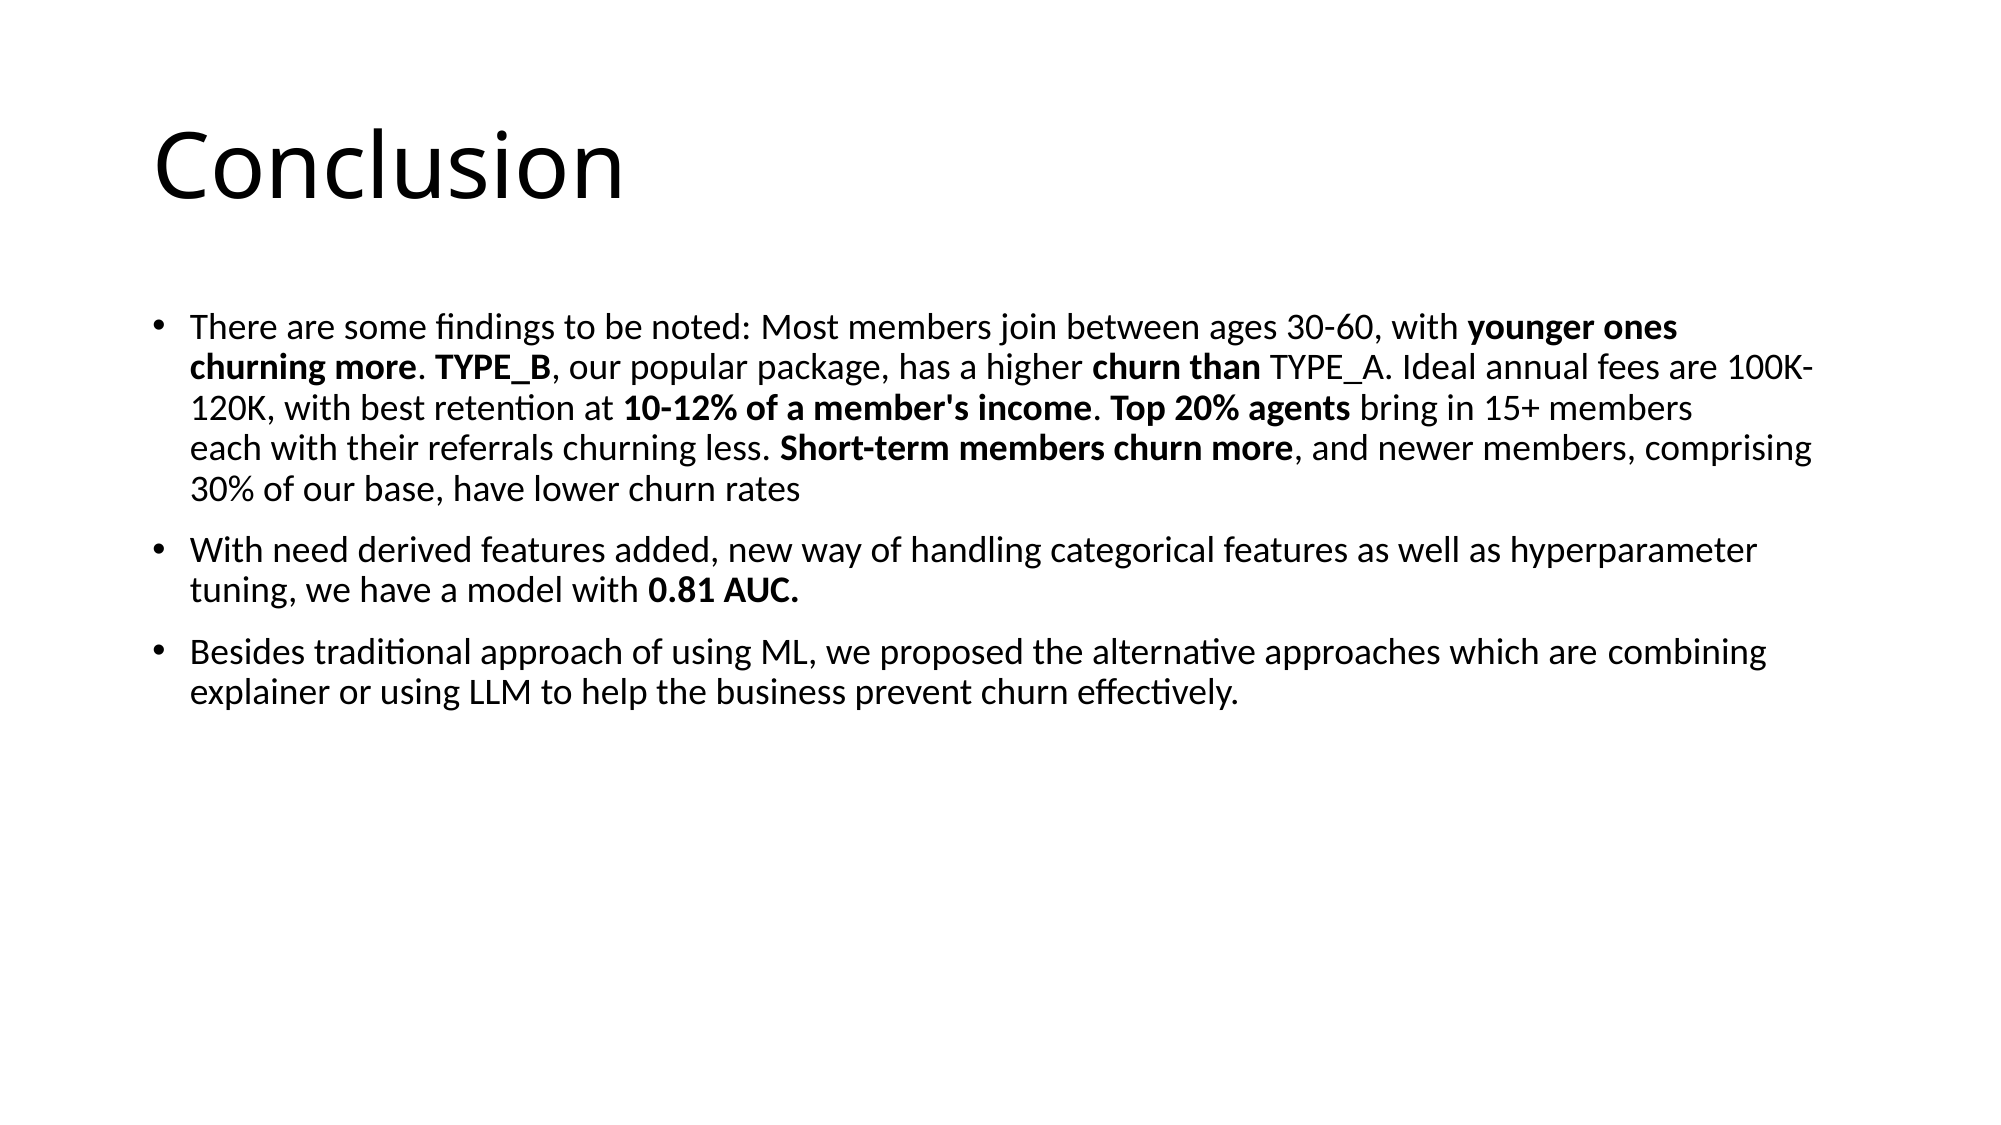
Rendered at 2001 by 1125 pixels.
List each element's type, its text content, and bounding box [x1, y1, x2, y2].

text_box [774, 524, 1225, 586]
list There are some findings to be noted: Most members join between ages 30-60, with younger ones churning more. TYPE_B, our popular package, has a higher churn than TYPE_A. Ideal annual fees are 100K-120K, with best retention at 10-12% of a member's income. Top 20% agents bring in 15+ members each with their referrals churning less. Short-term members churn more, and newer members, comprising 30% of our base, have lower churn rates With need derived features added, new way of handling categorical features as well as hyperparameter tuning, we have a model with 0.81 AUC. Besides traditional approach of using ML, we proposed the alternative approaches which are combining explainer or using LLM to help the business prevent churn effectively. [137, 299, 1863, 1014]
title Conclusion [137, 59, 1863, 278]
